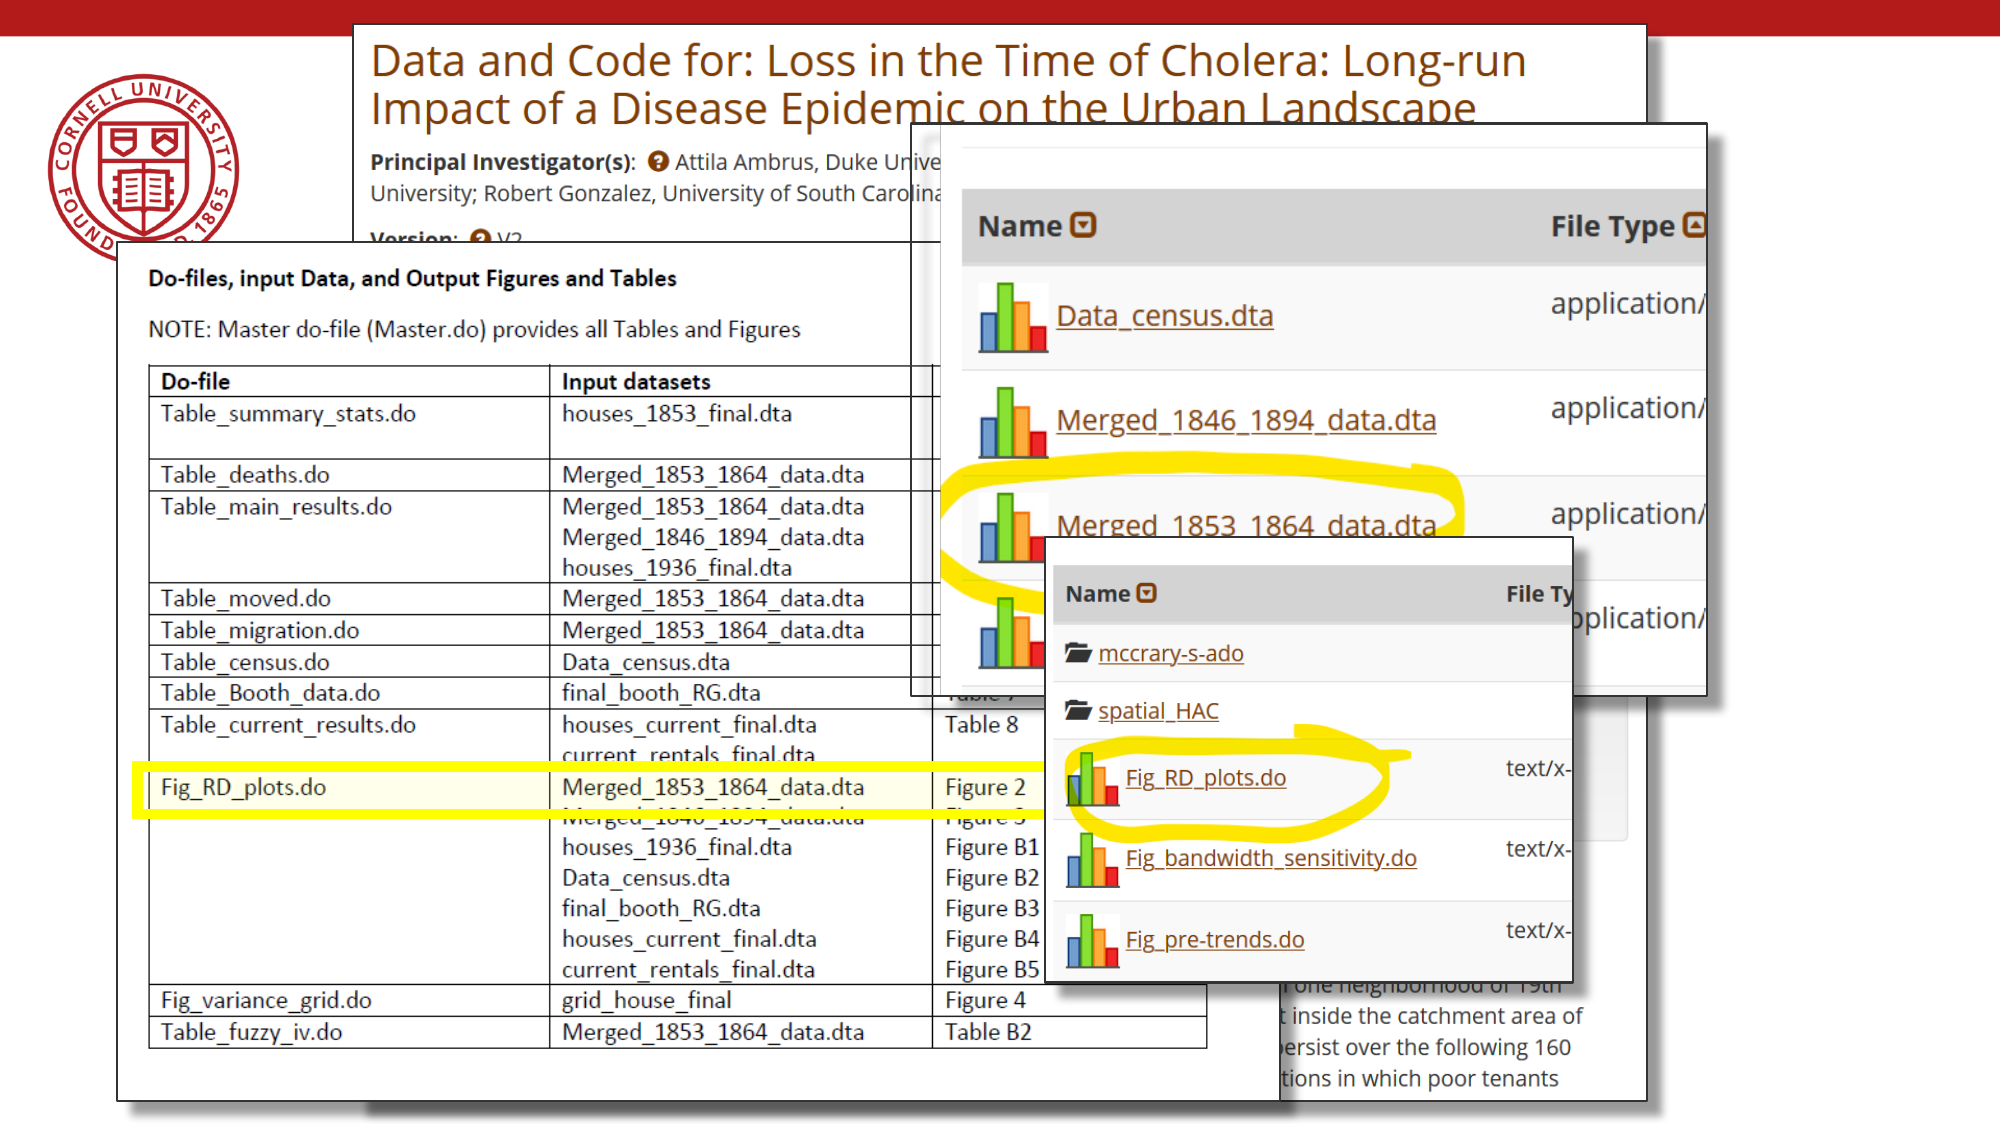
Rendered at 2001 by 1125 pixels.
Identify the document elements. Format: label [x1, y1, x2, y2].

picture [354, 24, 1707, 1100]
list [118, 243, 1279, 1100]
picture [39, 65, 267, 274]
